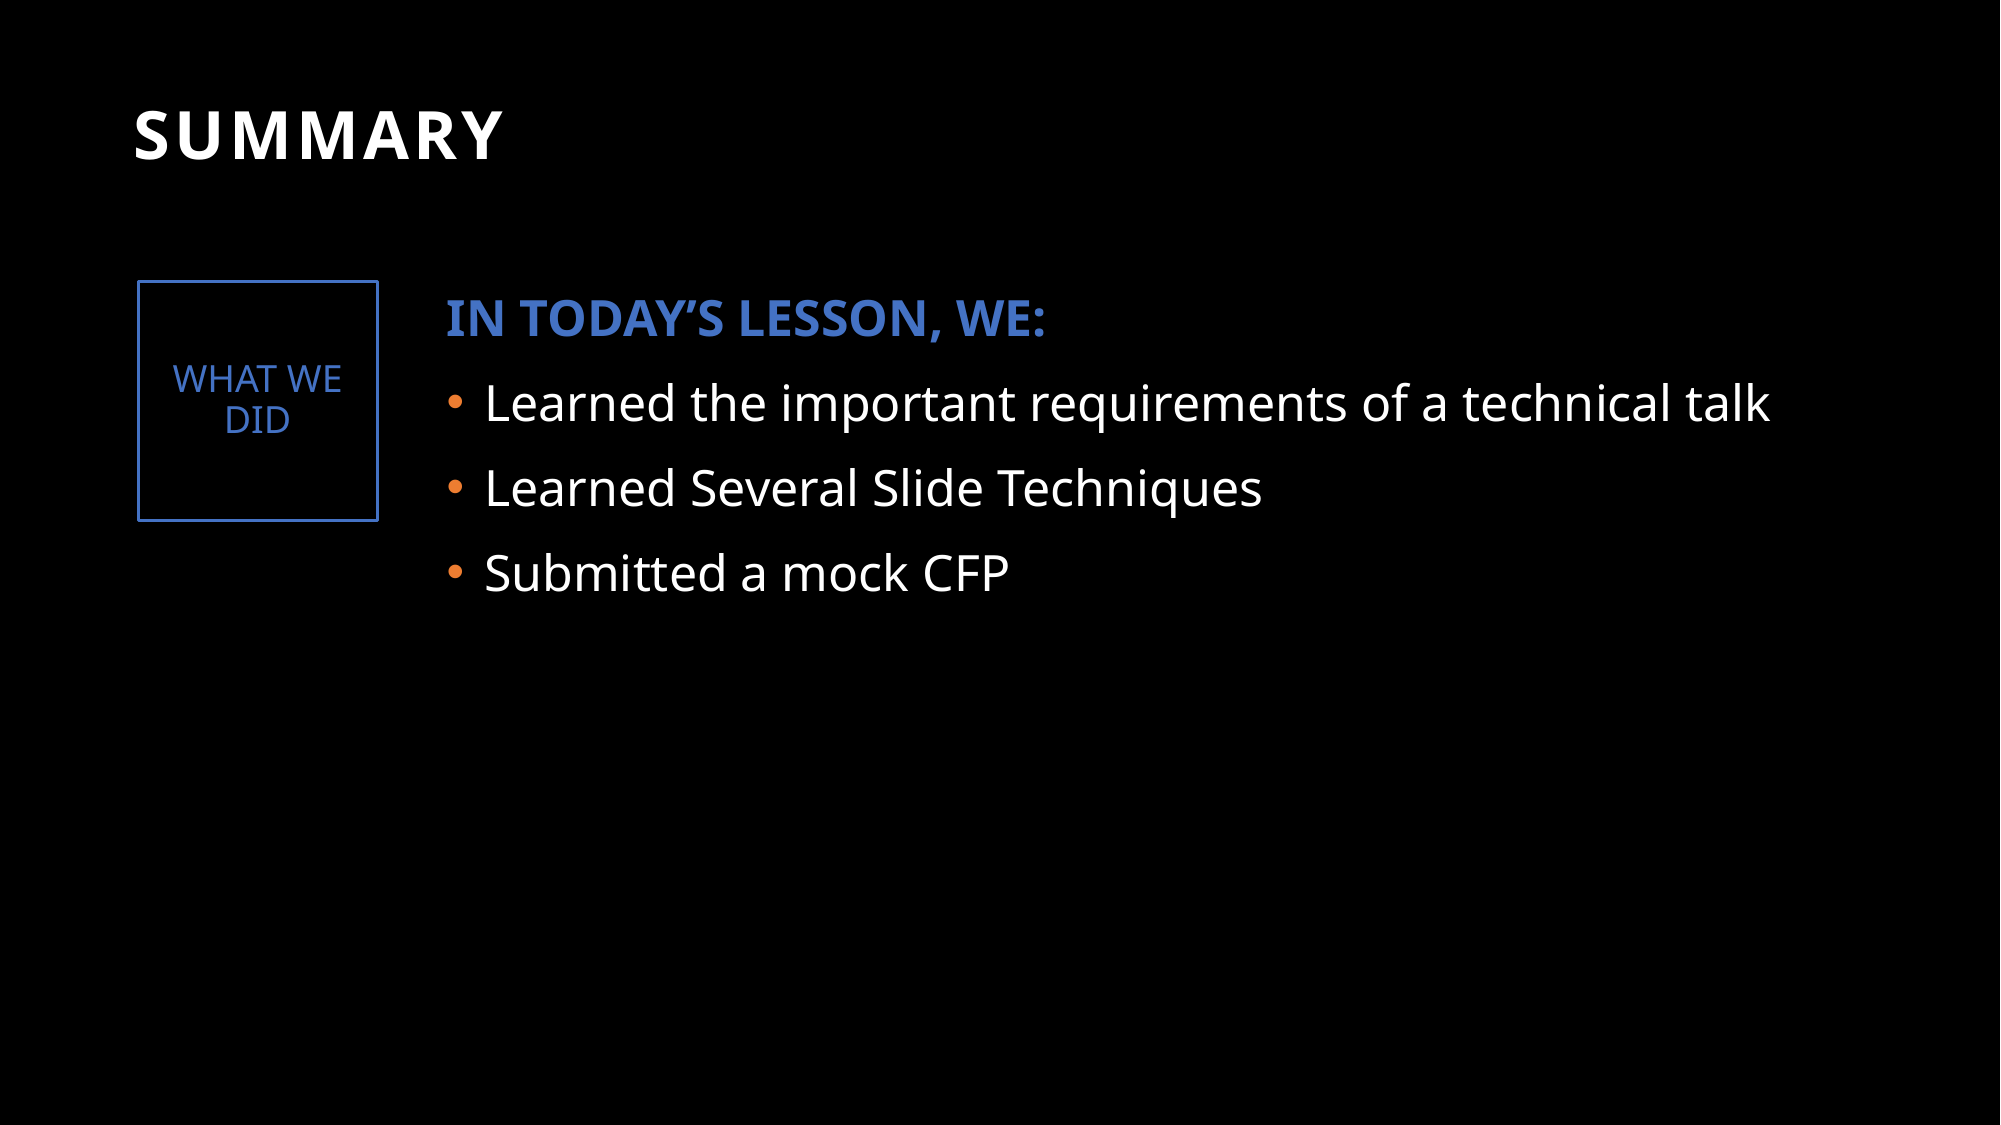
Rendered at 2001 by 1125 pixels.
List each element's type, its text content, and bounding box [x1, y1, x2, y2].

title summary [133, 72, 1859, 199]
list In today’s lesson, we: Learned the important requirements of a technical talk Learned Several Slide Techniques Submitted a mock CFP [446, 286, 1950, 931]
list What we did [137, 280, 379, 522]
